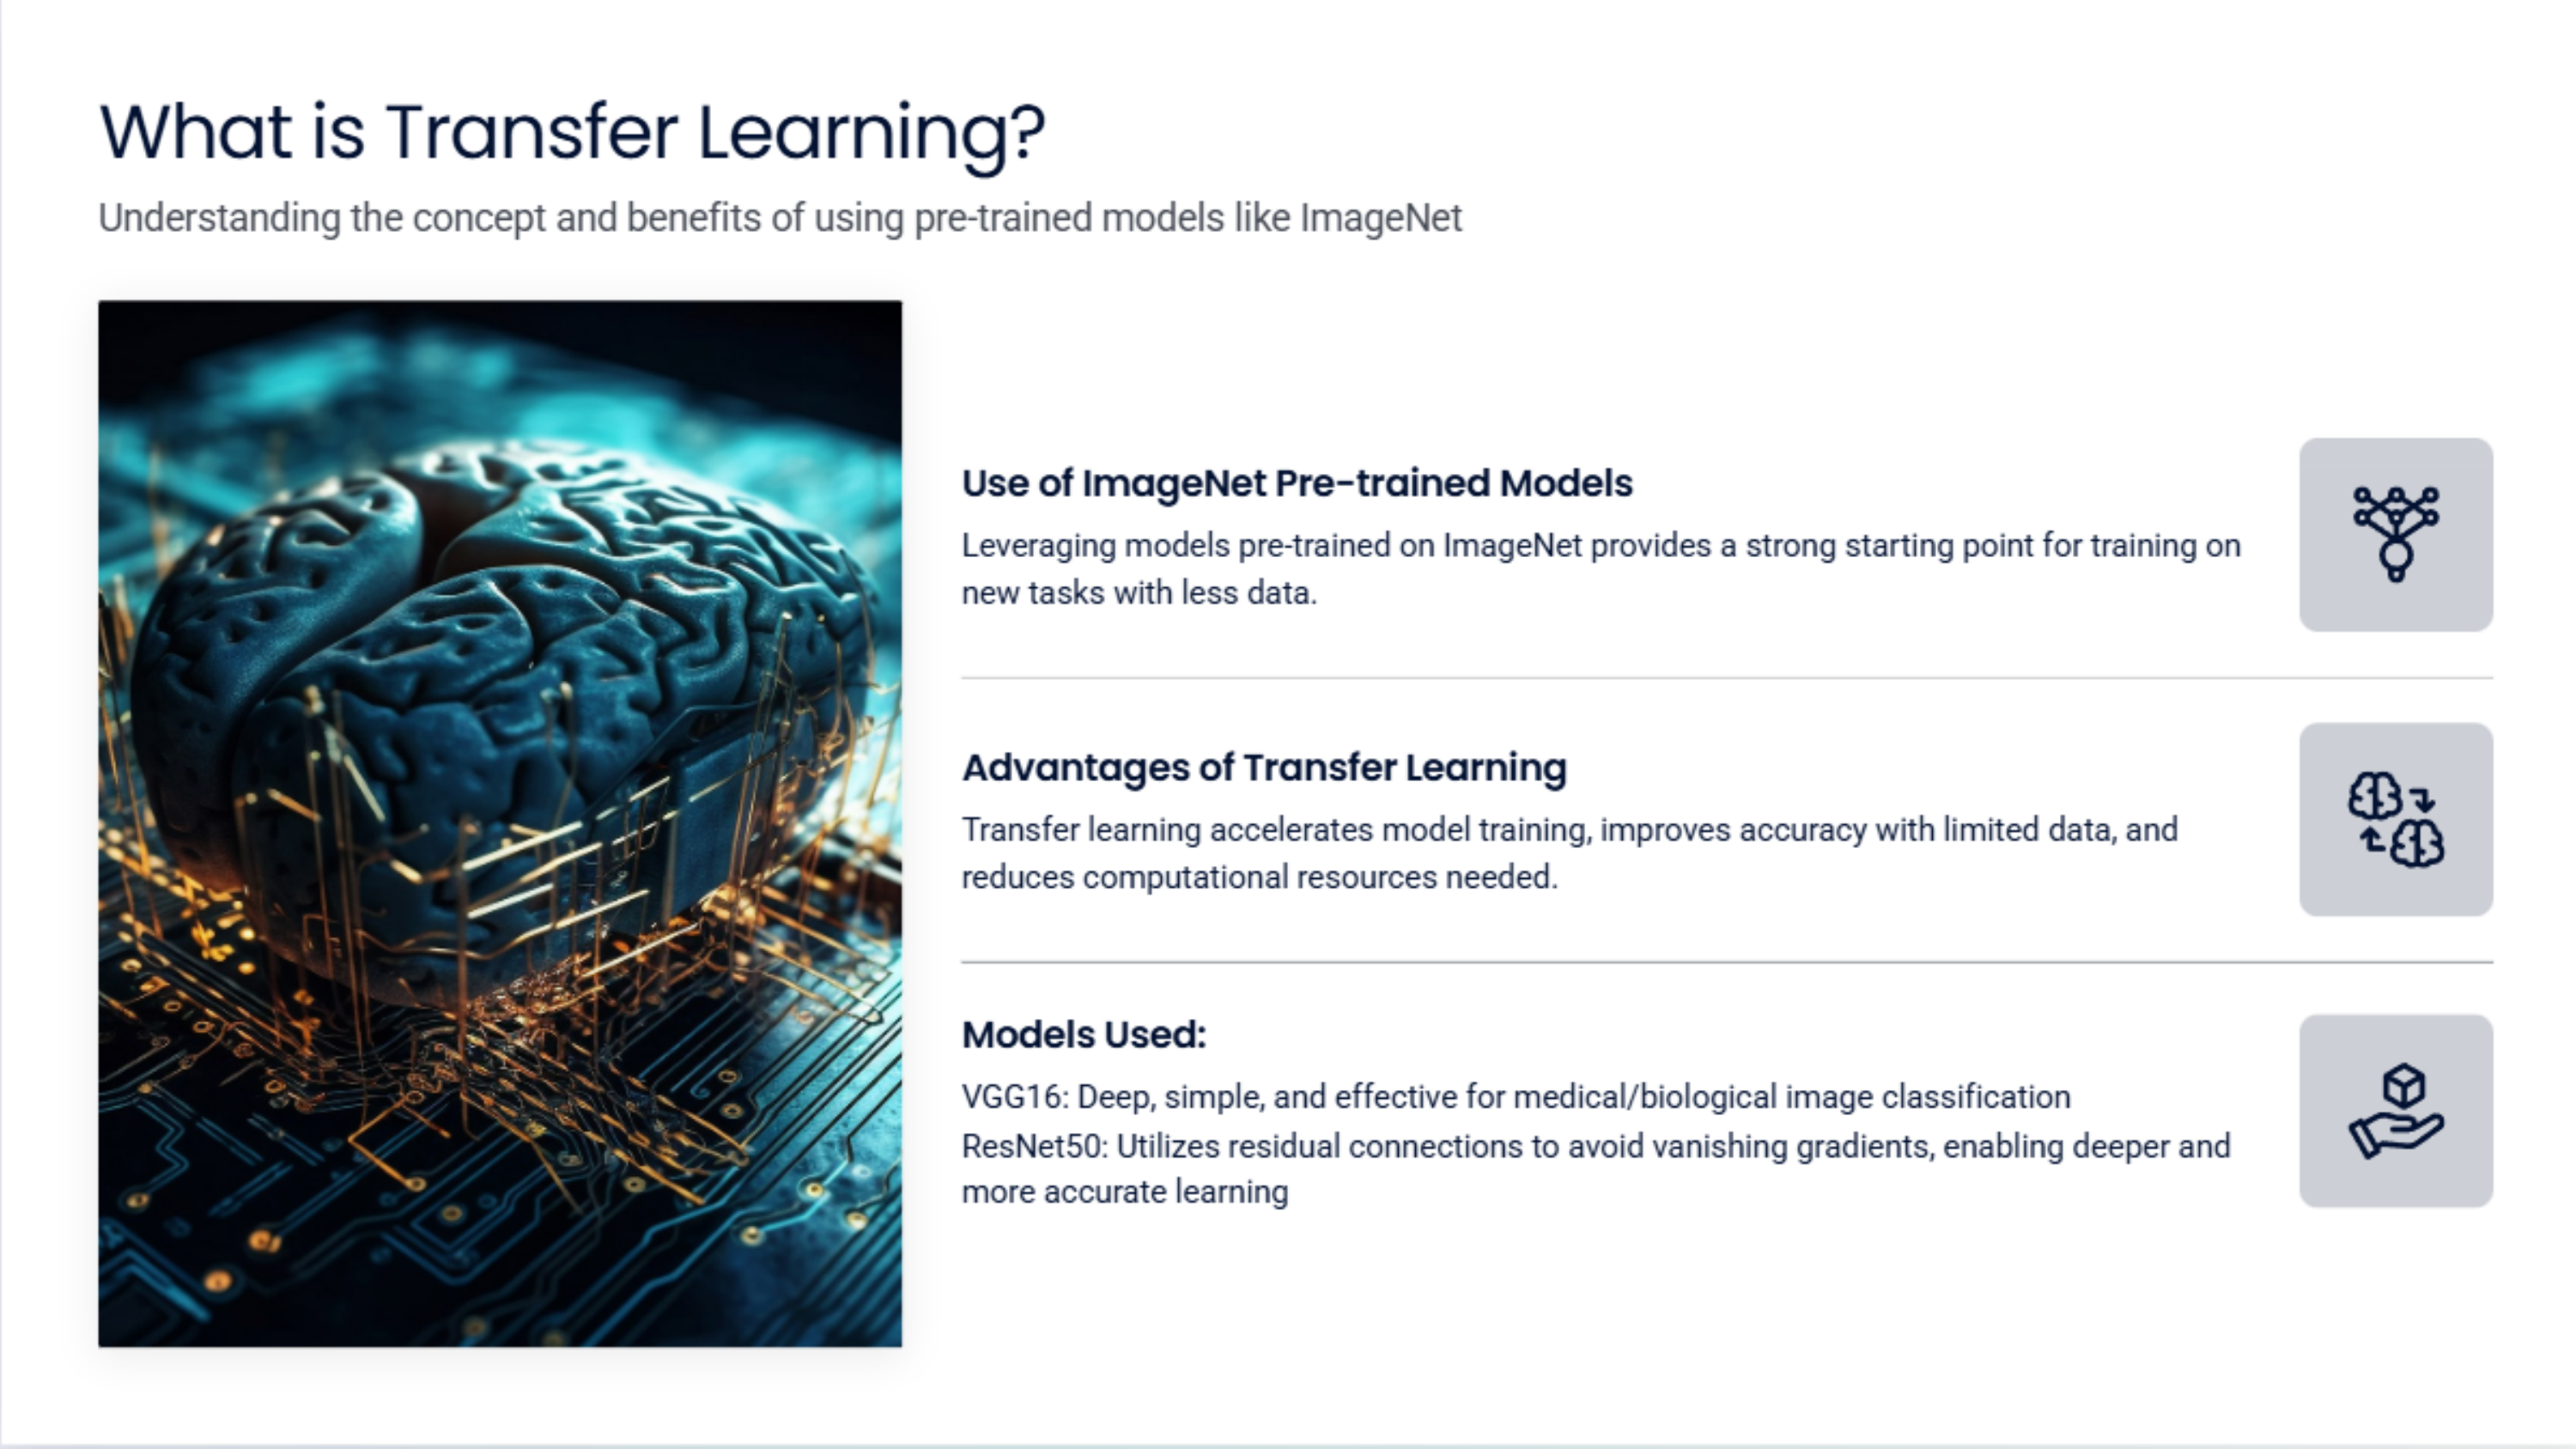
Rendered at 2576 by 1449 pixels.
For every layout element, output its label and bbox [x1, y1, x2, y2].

text_box [0, 0, 2576, 1449]
